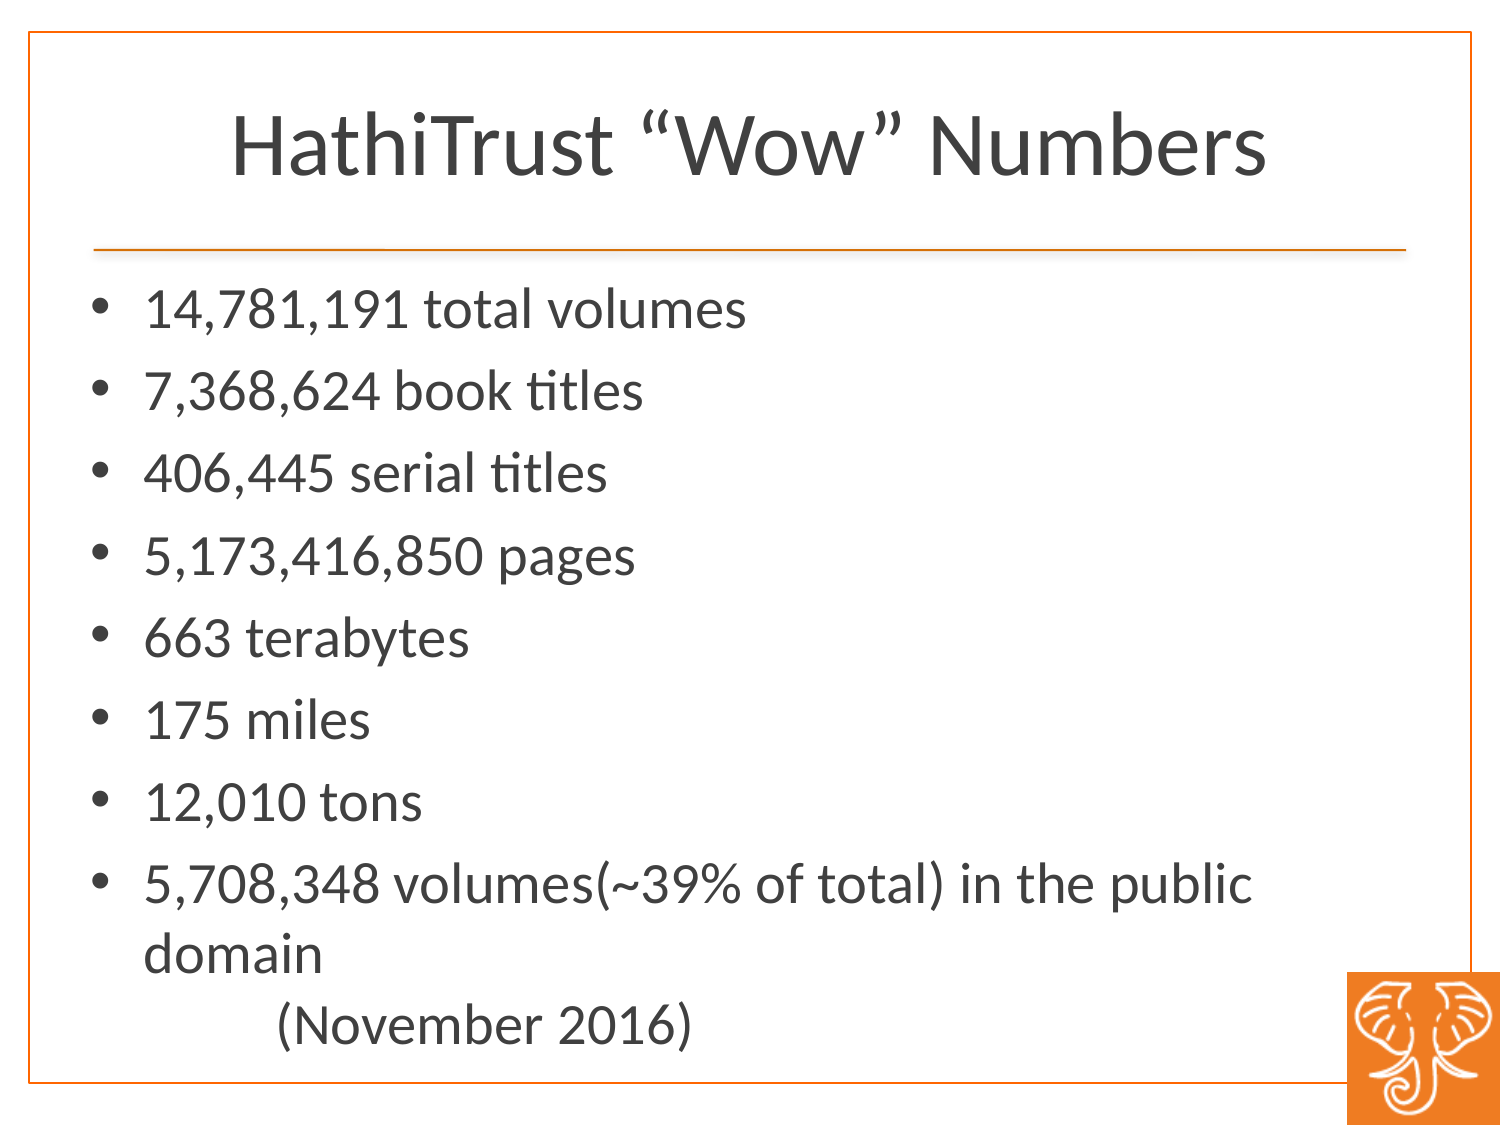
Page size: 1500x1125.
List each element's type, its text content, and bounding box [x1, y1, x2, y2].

list 14,781,191 total volumes 7,368,624 book titles 406,445 serial titles 5,173,416,850 pages 663 terabytes 175 miles 12,010 tons 5,708,348 volumes(~39% of total) in the public domain (November 2016) [75, 262, 1425, 1066]
title HathiTrust “Wow” Numbers [75, 45, 1425, 233]
picture [1347, 972, 1500, 1125]
